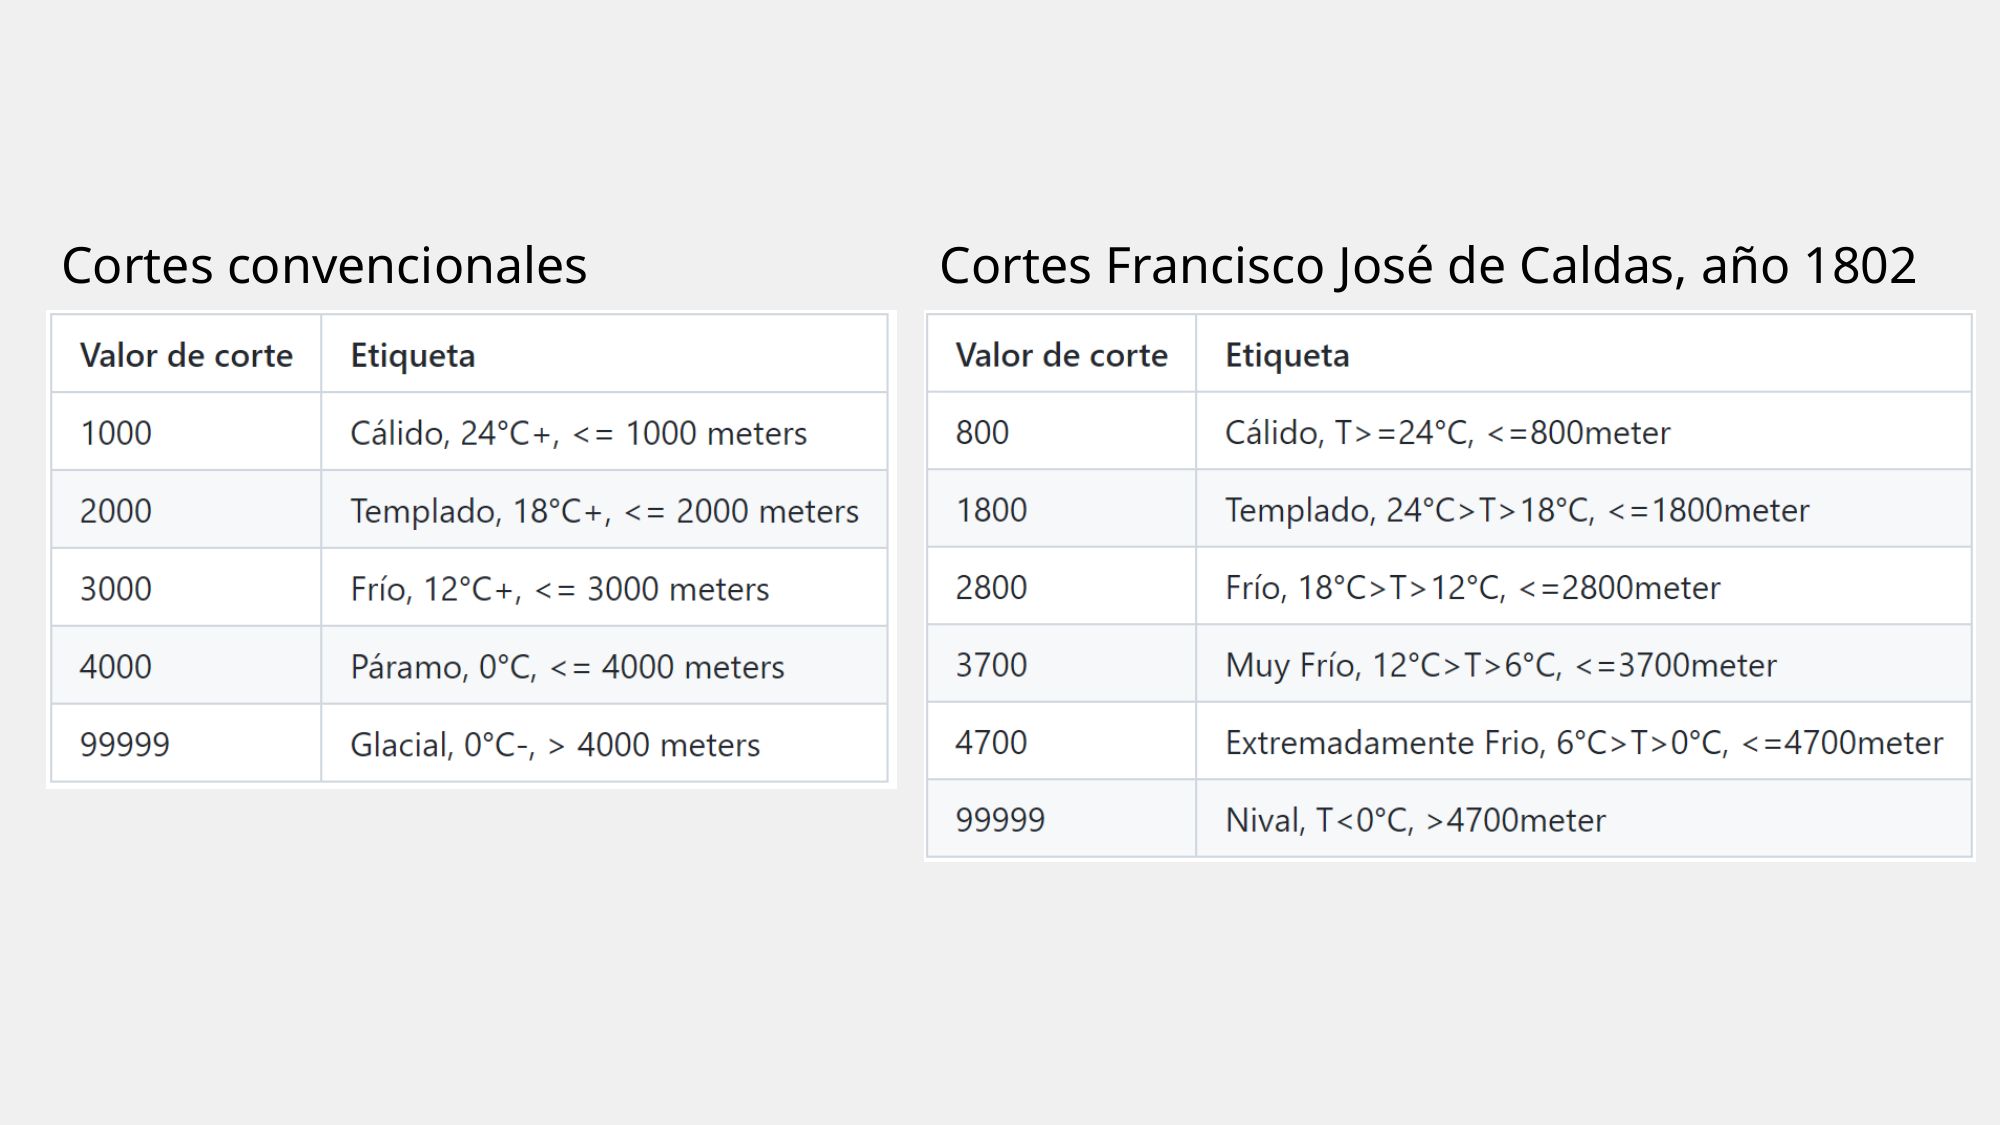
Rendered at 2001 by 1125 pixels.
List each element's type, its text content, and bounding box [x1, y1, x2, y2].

picture [924, 310, 1976, 862]
text_box Cortes Francisco José de Caldas, año 1802 [924, 225, 1965, 302]
picture [46, 310, 897, 789]
text_box Cortes convencionales [46, 225, 897, 302]
